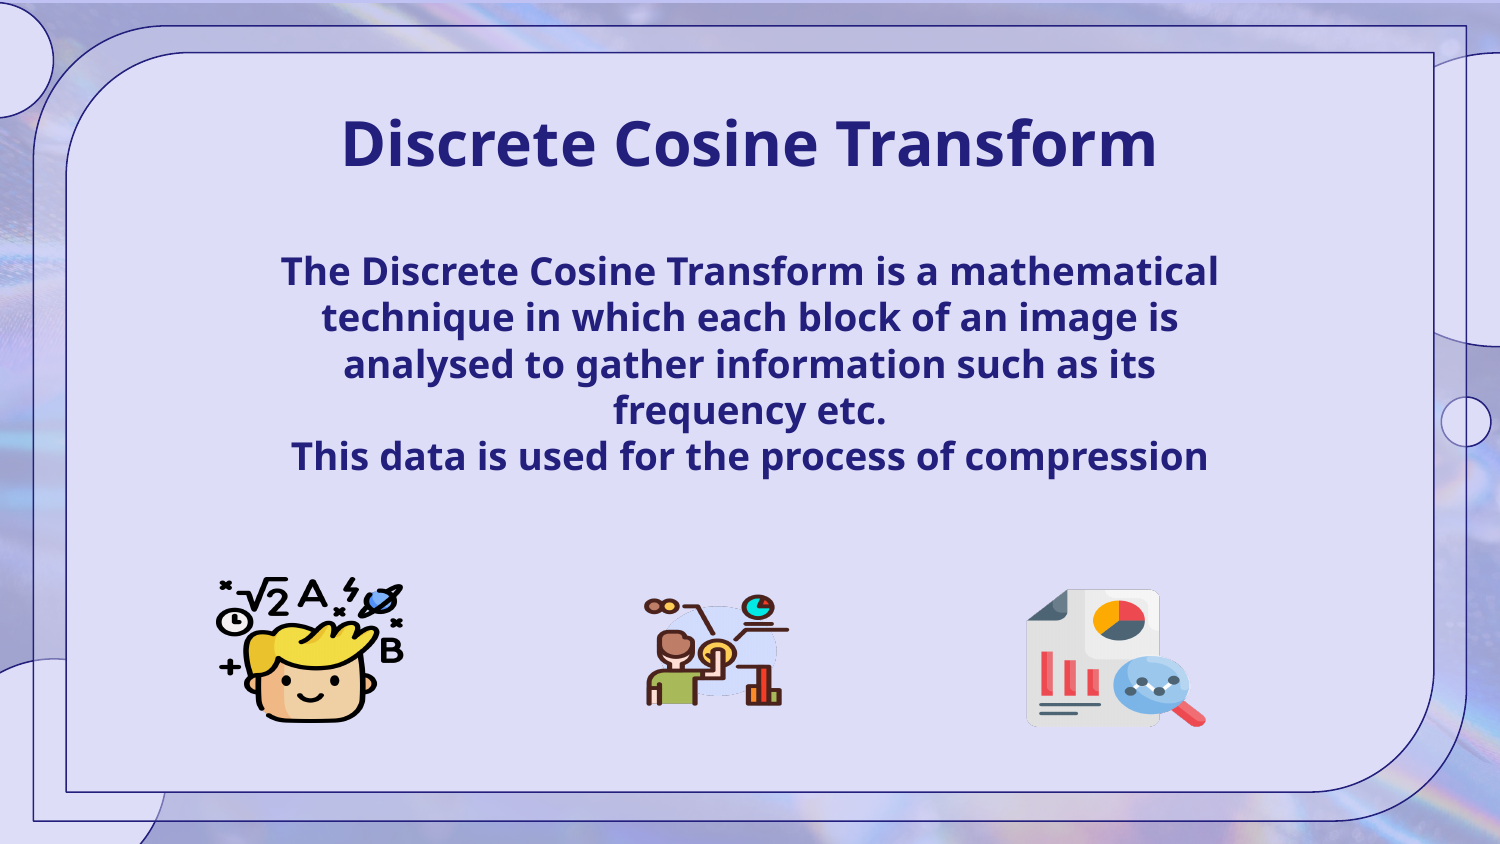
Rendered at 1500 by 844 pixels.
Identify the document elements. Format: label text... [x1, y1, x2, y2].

picture [1020, 585, 1212, 731]
picture [213, 577, 405, 723]
picture [621, 577, 812, 723]
text_box The Discrete Cosine Transform is a mathematical technique in which each block of an image is analysed to gather information such as its frequency etc. This data is used for the process of compression [246, 232, 1253, 494]
text_box Discrete Cosine Transform [288, 88, 1211, 194]
